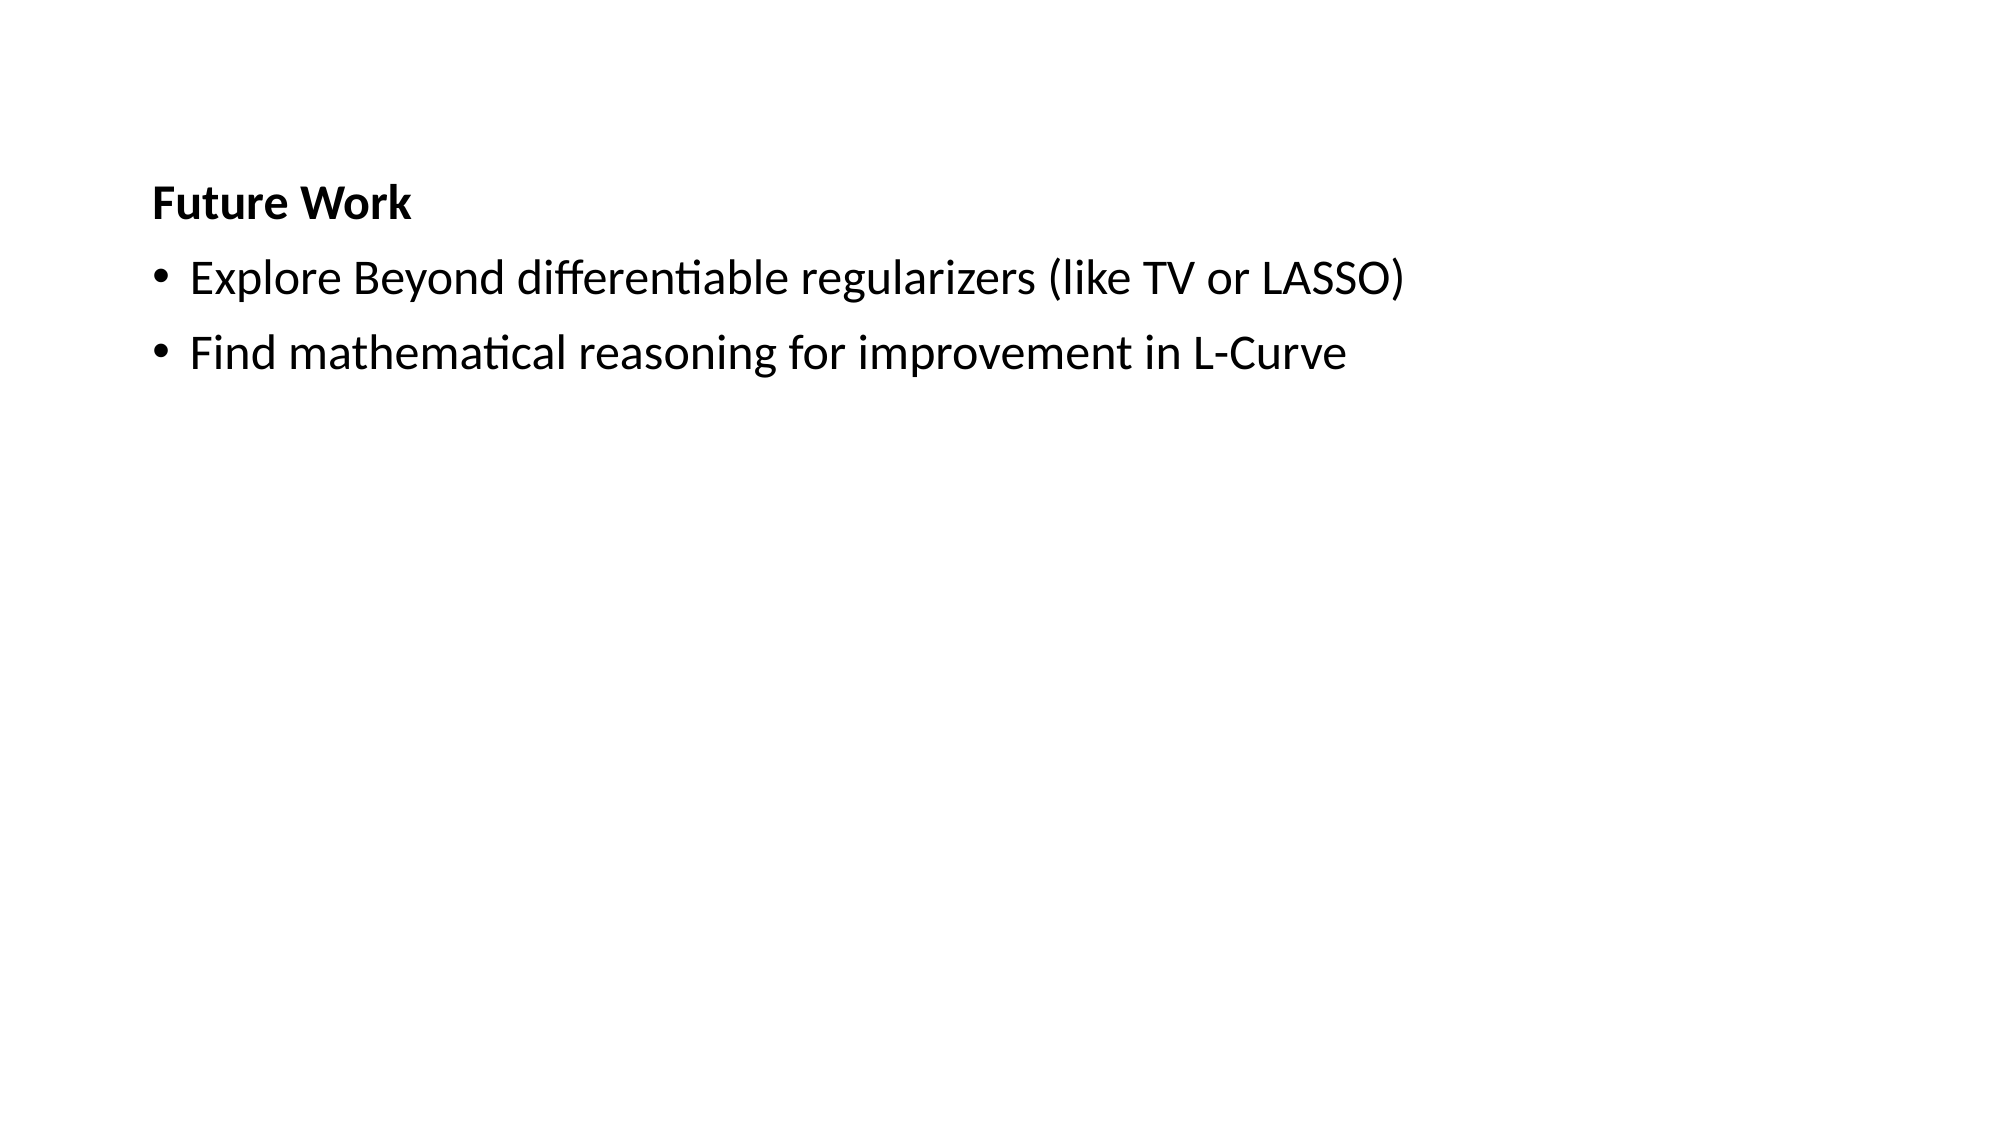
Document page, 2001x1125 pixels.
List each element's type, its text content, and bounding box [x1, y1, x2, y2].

text_box Future Work Explore Beyond differentiable regularizers (like TV or LASSO) Find mathematical reasoning for improvement in L-Curve [137, 168, 1863, 402]
